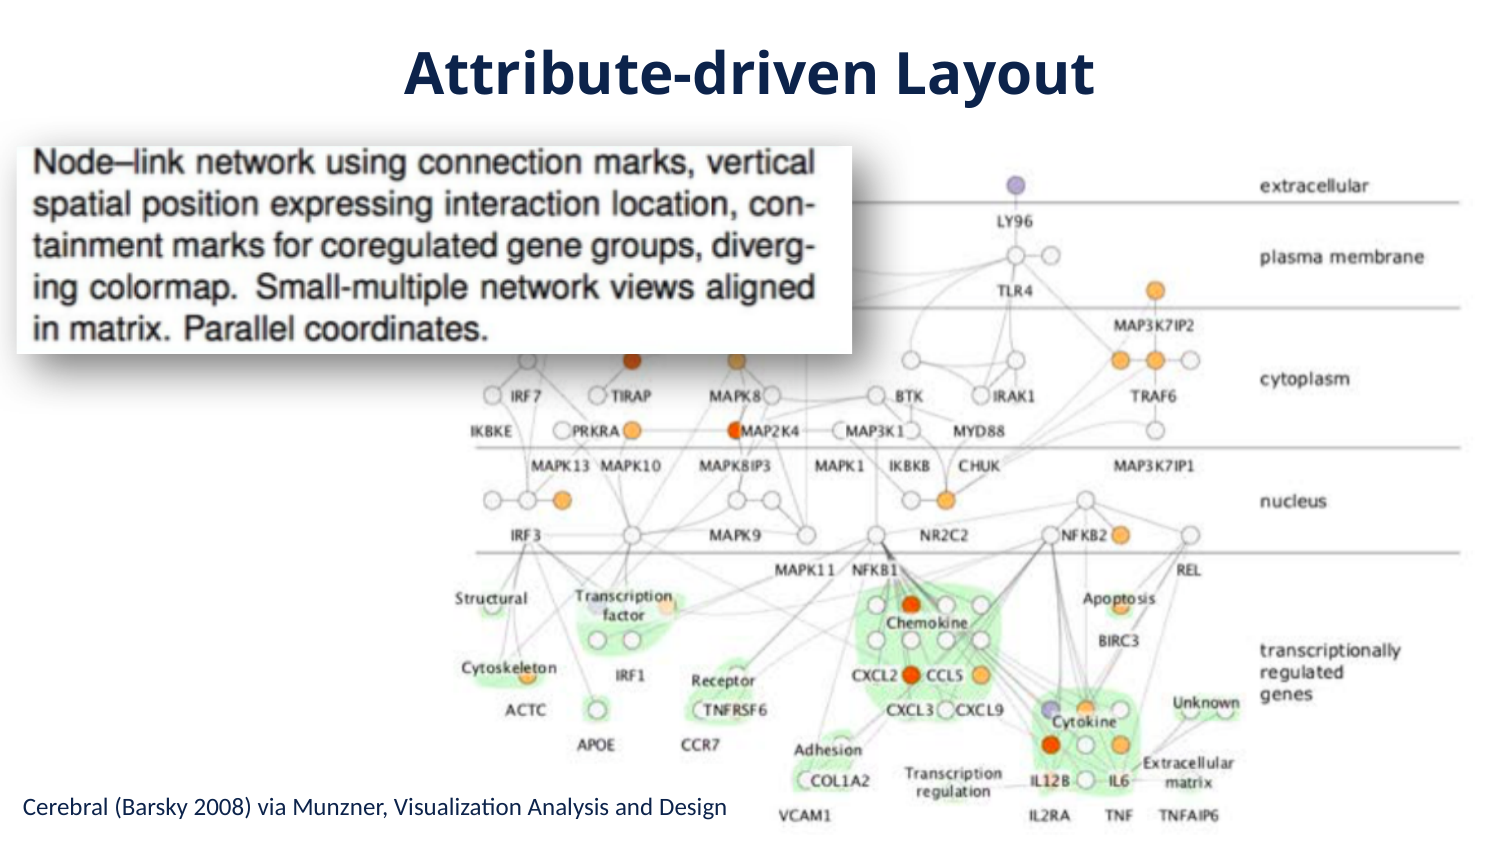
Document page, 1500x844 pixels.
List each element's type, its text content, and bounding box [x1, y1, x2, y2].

text_box Cerebral (Barsky 2008) via Munzner, Visualization Analysis and Design [16, 784, 423, 827]
picture [16, 145, 1500, 844]
title Attribute-driven Layout [0, 0, 1500, 142]
